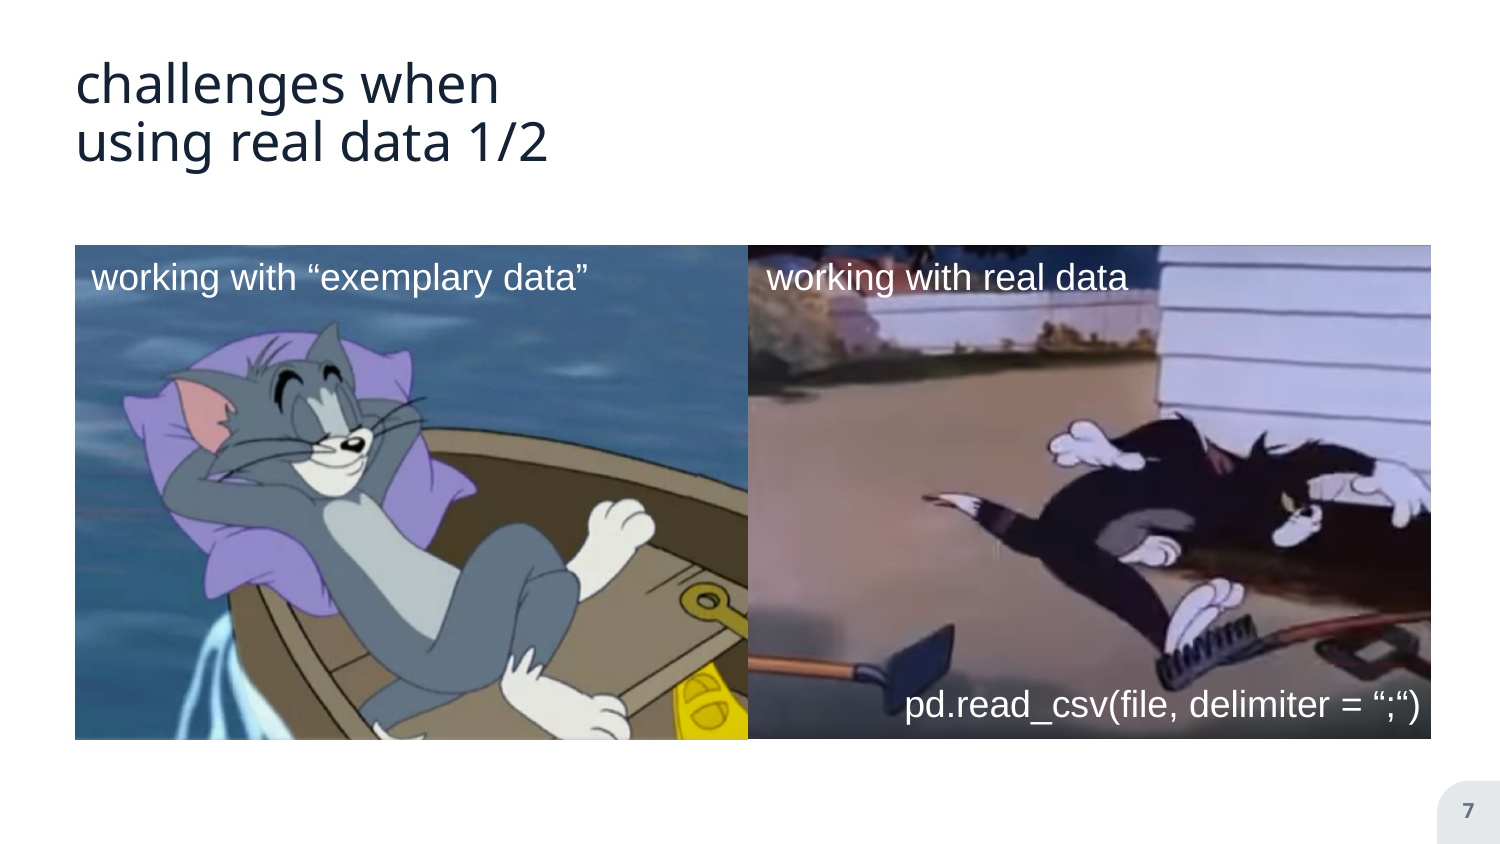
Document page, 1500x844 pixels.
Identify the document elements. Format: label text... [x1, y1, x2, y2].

slide_number 7 [1437, 780, 1500, 844]
title challenges when using real data 1/2 [75, 0, 596, 232]
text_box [74, 245, 1445, 740]
